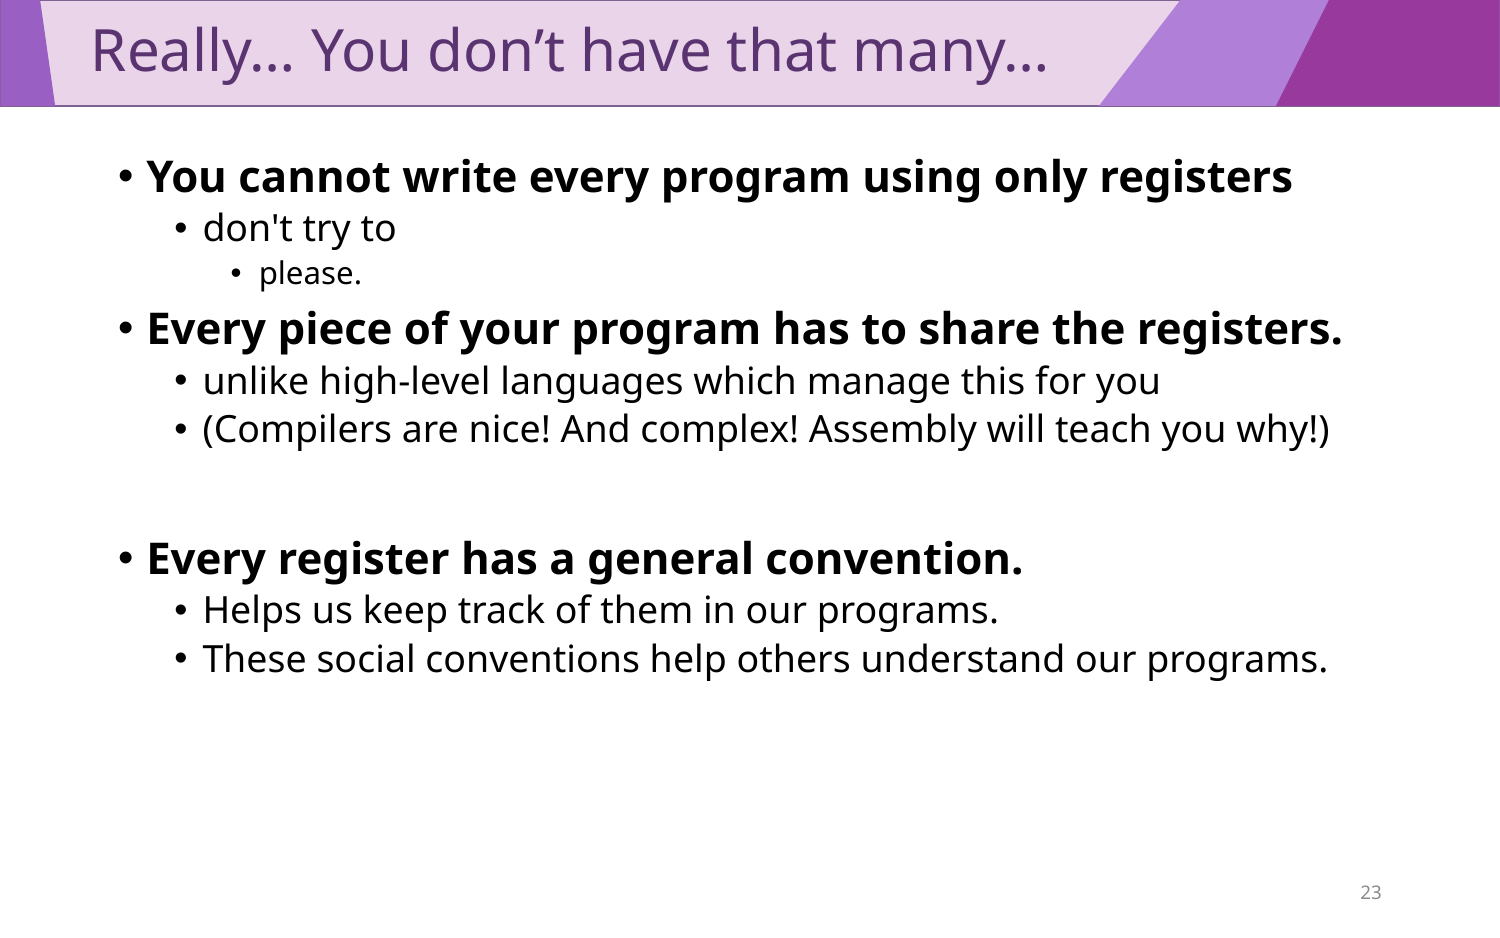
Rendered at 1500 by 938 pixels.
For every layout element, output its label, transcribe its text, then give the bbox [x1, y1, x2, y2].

title Really… You don’t have that many… [0, 0, 1500, 106]
slide_number 23 [1059, 868, 1397, 919]
list You cannot write every program using only registers don't try to please. Every piece of your program has to share the registers. unlike high-level languages which manage this for you (Compilers are nice! And complex! Assembly will teach you why!) Every register has a general convention. Helps us keep track of them in our programs. These social conventions help others understand our programs. [103, 146, 1397, 845]
